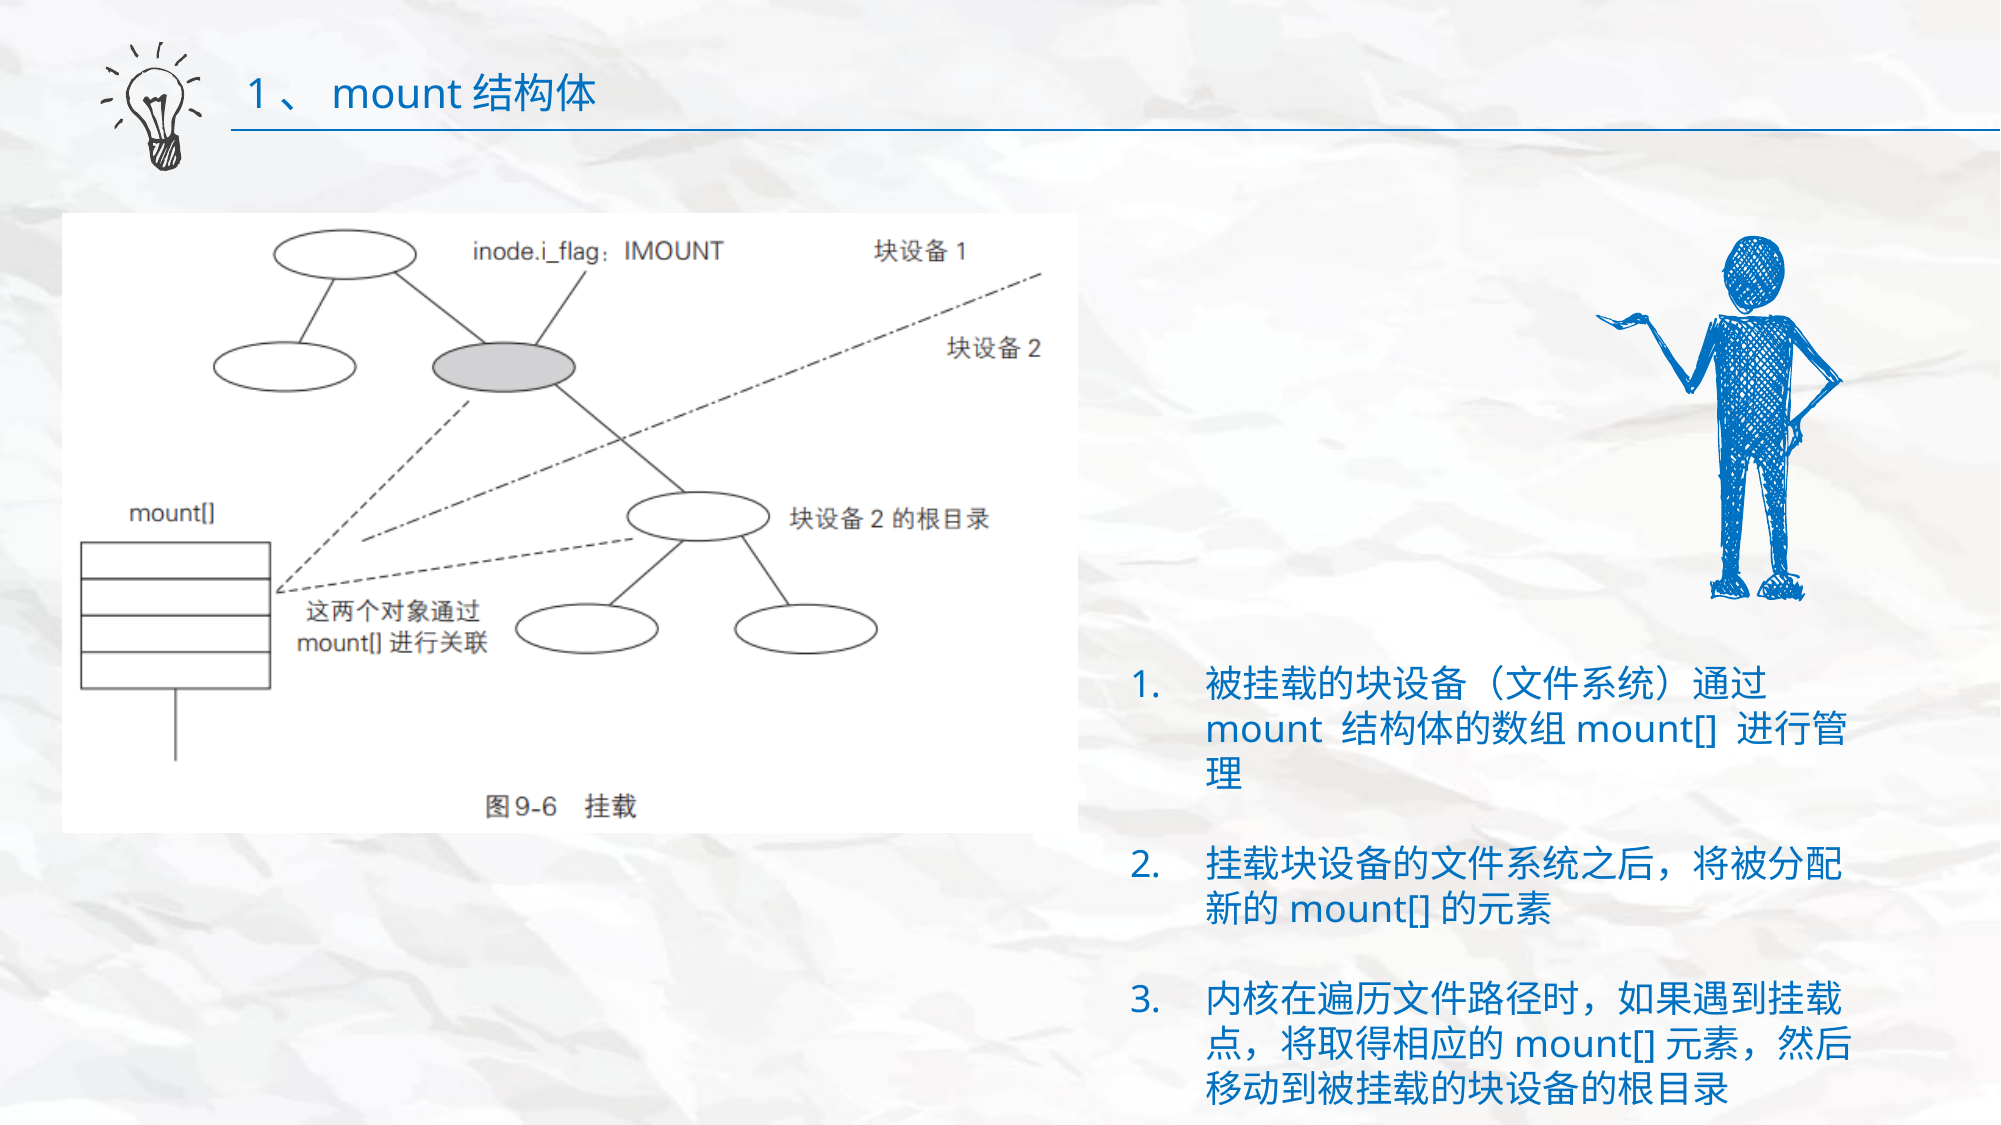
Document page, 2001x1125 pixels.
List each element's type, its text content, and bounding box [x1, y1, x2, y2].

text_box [100, 41, 203, 172]
picture [0, 0, 2000, 1125]
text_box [1595, 235, 1844, 602]
text_box 被挂载的块设备（文件系统）通过mount 结构体的数组mount[] 进行管理 挂载块设备的文件系统之后，将被分配新的mount[]的元素 内核在遍历文件路径时，如果遇到挂载点，将取得相应的mount[]元素，然后移动到被挂载的块设备的根目录 [1115, 653, 1888, 1118]
text_box 1、mount结构体 [231, 59, 722, 125]
